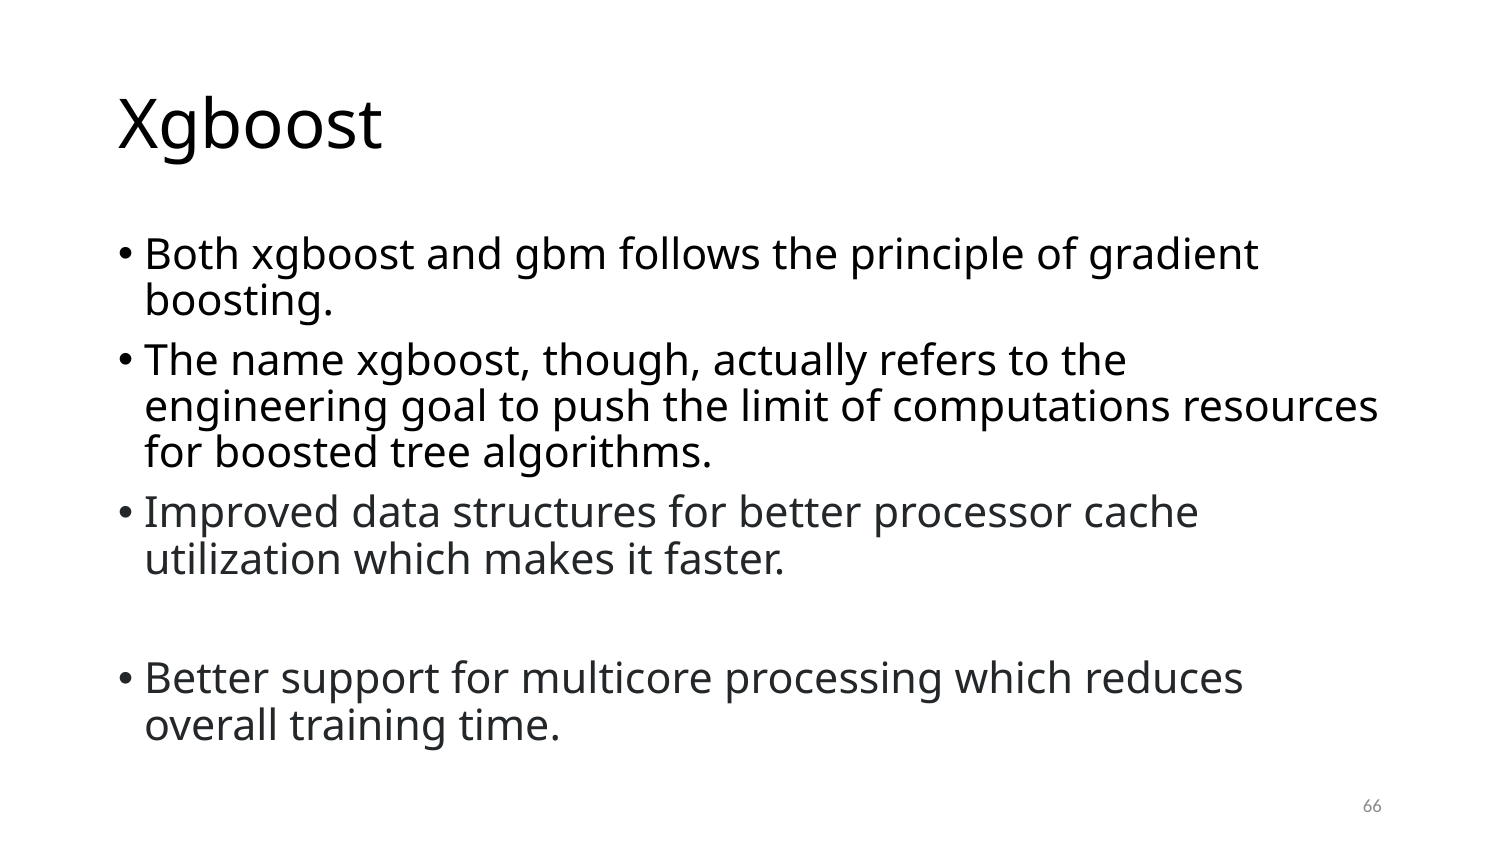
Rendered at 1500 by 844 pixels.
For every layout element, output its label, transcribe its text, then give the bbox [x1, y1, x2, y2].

list Both xgboost and gbm follows the principle of gradient boosting. The name xgboost, though, actually refers to the engineering goal to push the limit of computations resources for boosted tree algorithms. Improved data structures for better processor cache utilization which makes it faster. Better support for multicore processing which reduces overall training time. [103, 224, 1397, 760]
slide_number 66 [1059, 782, 1397, 827]
title Xgboost [103, 44, 1397, 208]
